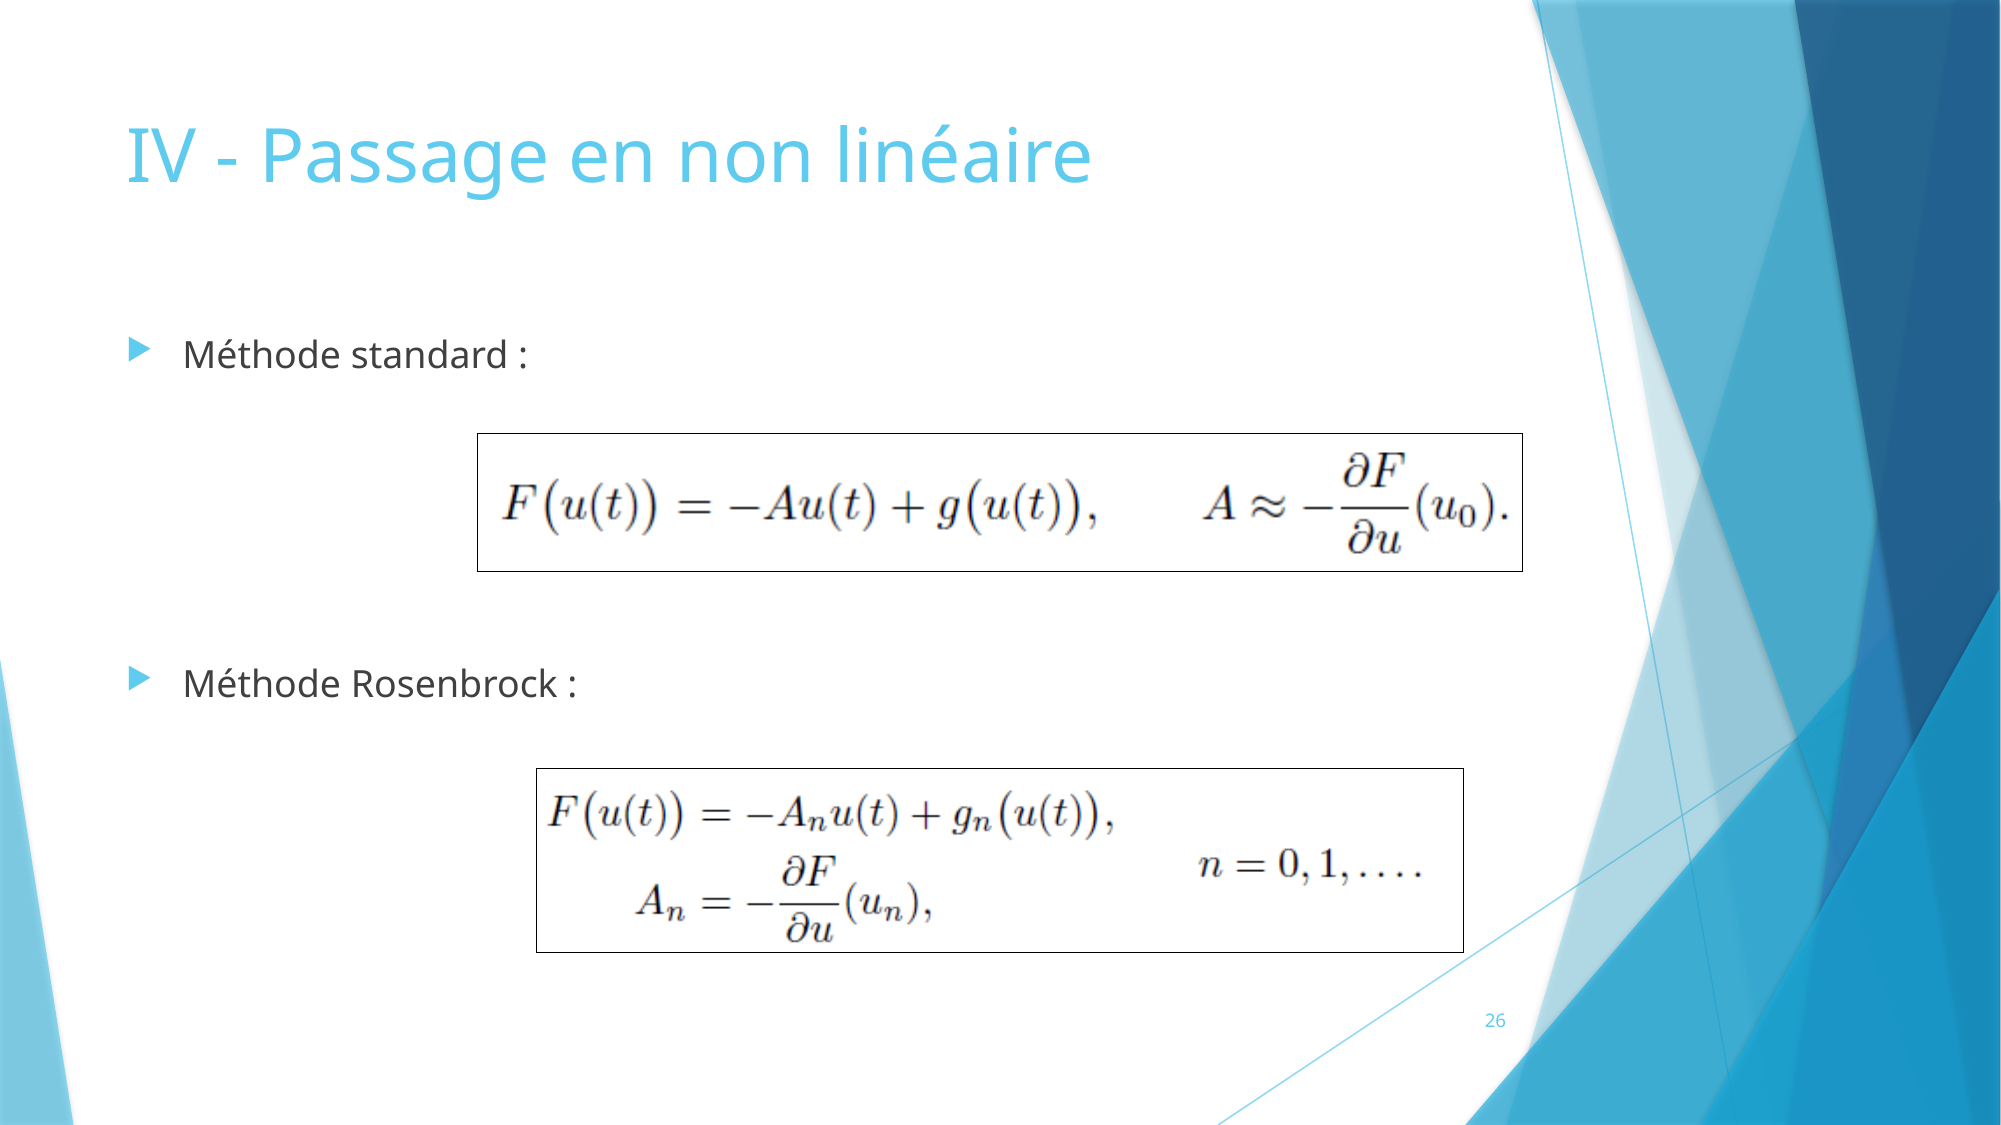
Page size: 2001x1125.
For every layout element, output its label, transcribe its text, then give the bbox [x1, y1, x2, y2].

picture [535, 768, 1464, 954]
list Méthode standard : Méthode Rosenbrock : [111, 323, 1522, 960]
picture [476, 432, 1524, 572]
slide_number 26 [1409, 991, 1522, 1051]
title IV - Passage en non linéaire [111, 99, 1522, 317]
